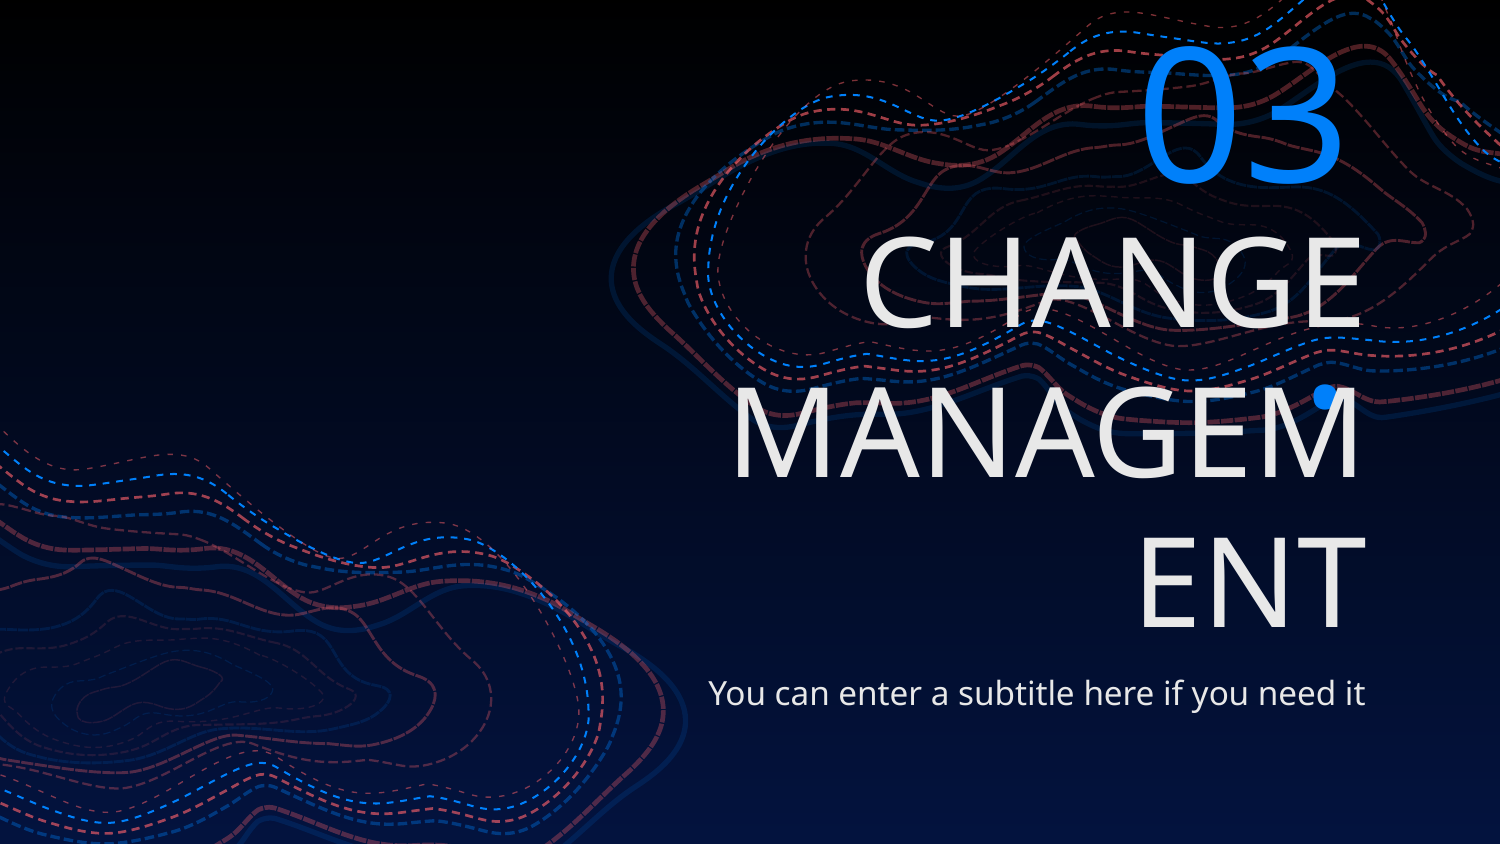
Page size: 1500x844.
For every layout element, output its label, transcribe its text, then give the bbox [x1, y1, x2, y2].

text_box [608, 0, 1500, 437]
title CHANGE MANAGEMENT [680, 446, 1382, 668]
subtitle You can enter a subtitle here if you need it [680, 668, 1382, 733]
